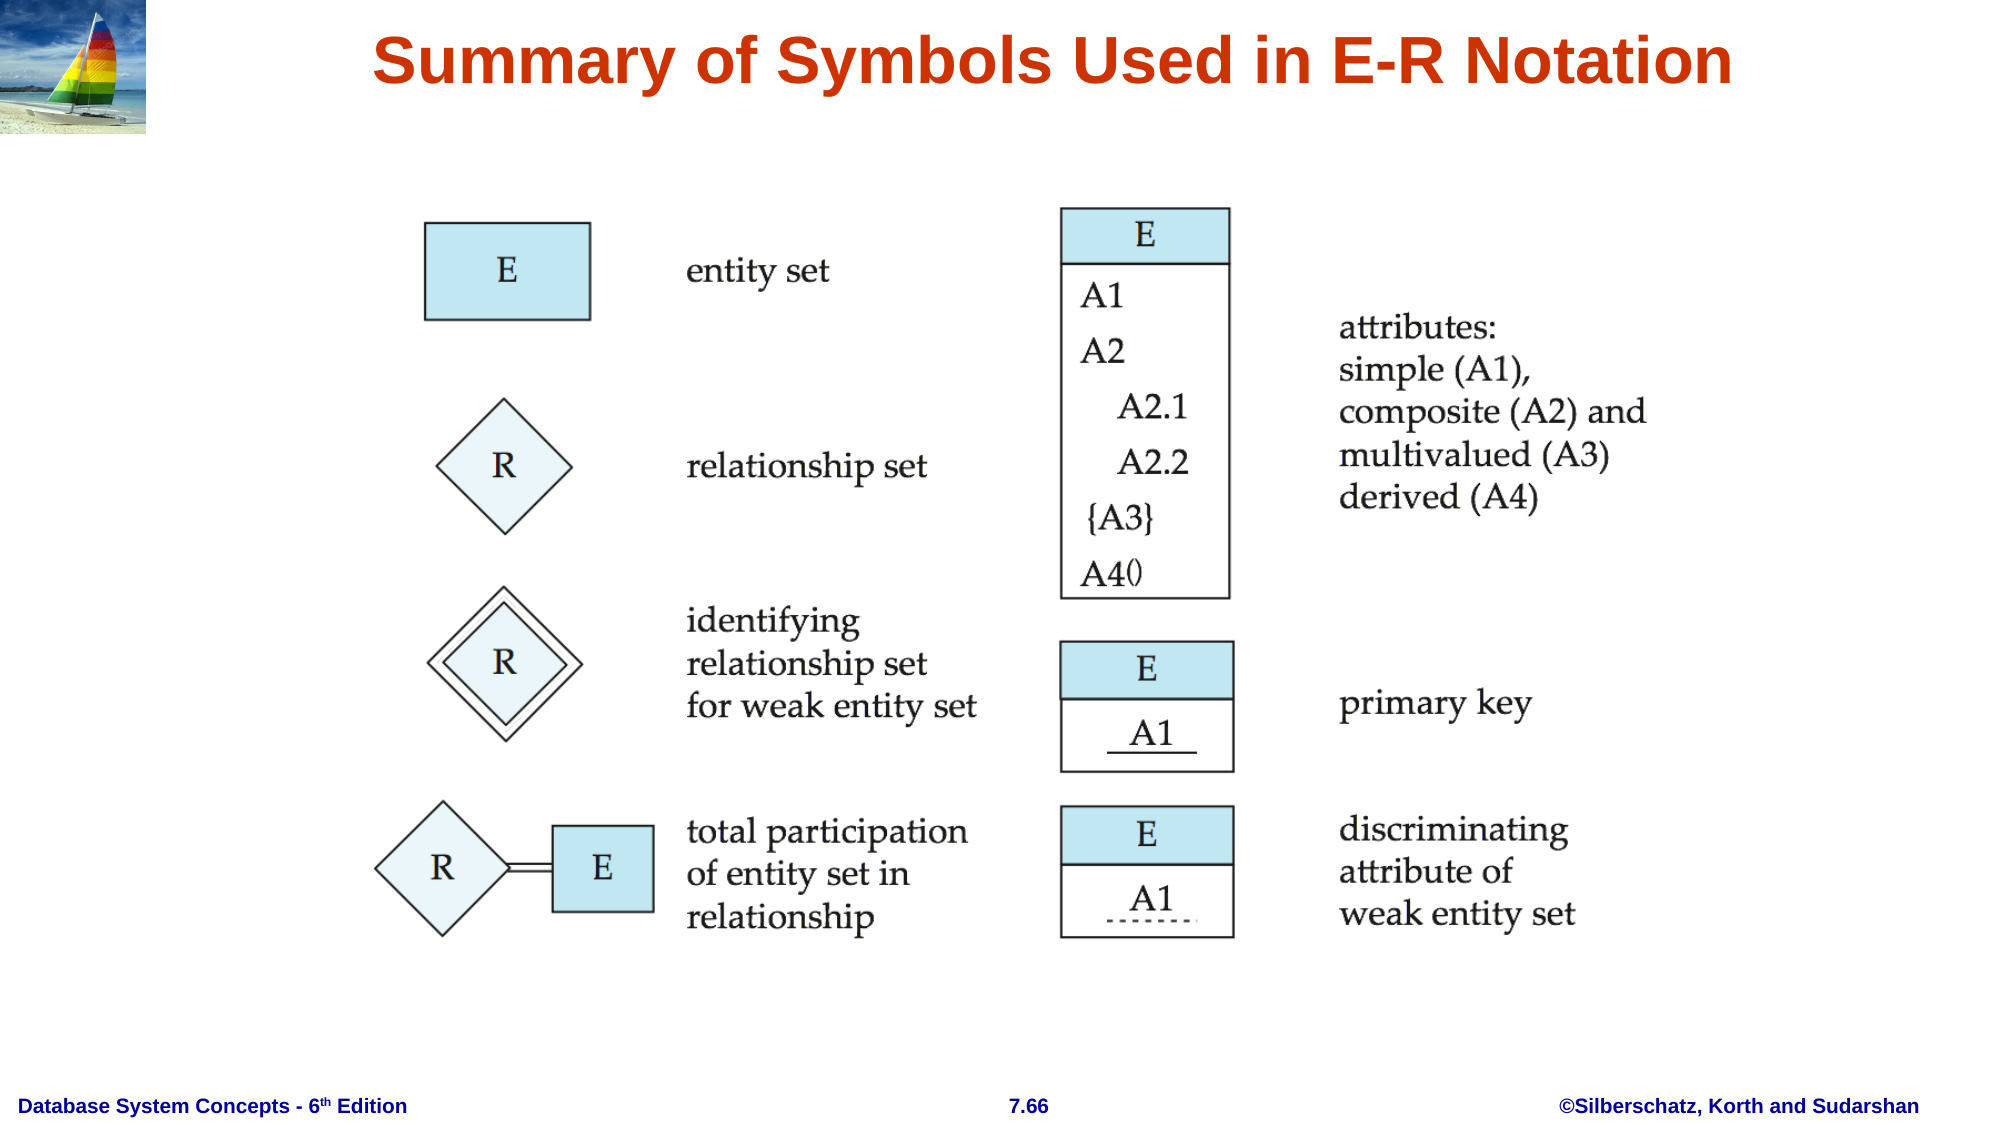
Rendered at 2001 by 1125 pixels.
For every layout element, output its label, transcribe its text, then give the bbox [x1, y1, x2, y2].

picture [333, 203, 1649, 958]
title Summary of Symbols Used in E-R Notation [326, 25, 1783, 105]
picture [0, 0, 146, 134]
